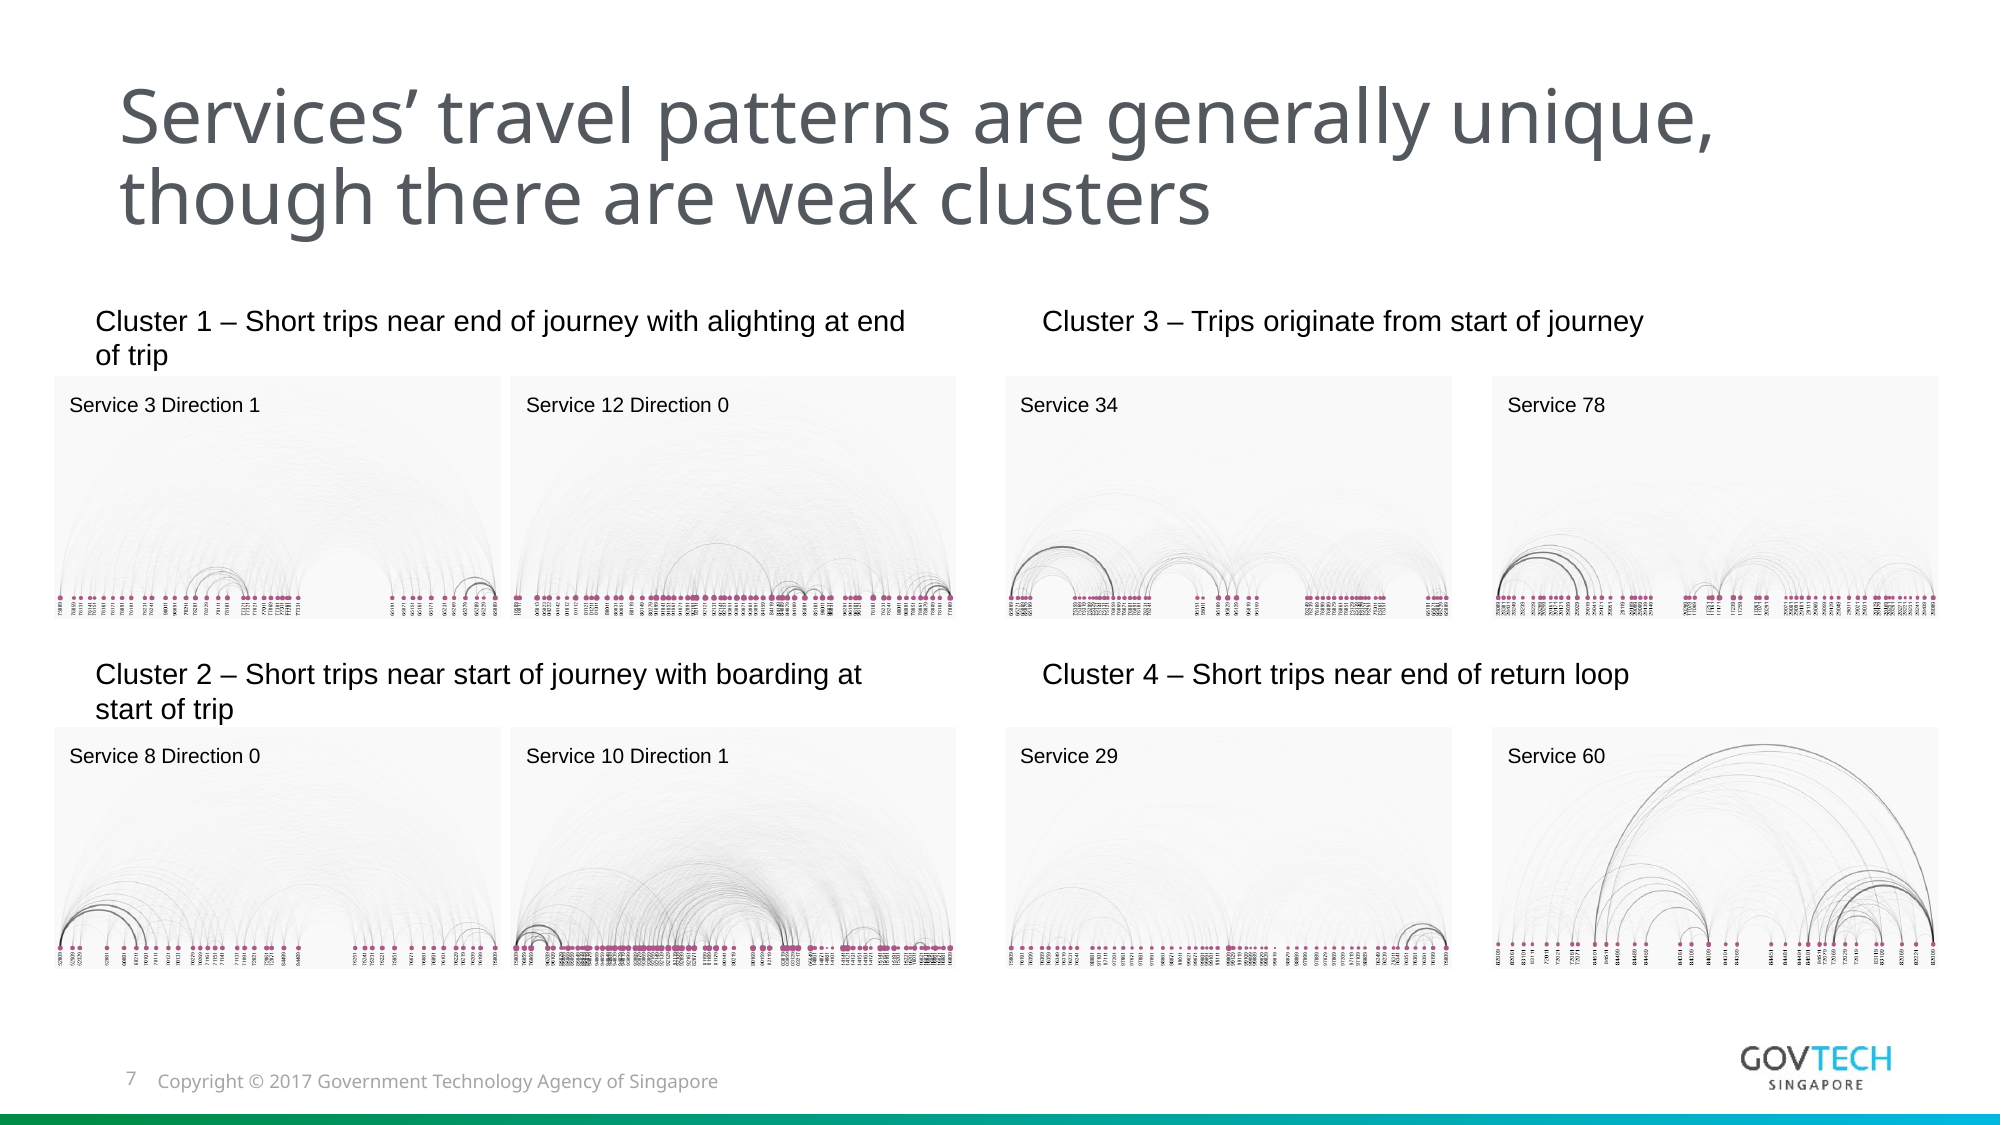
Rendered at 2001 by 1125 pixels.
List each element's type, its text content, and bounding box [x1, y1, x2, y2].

picture [1740, 1046, 1892, 1091]
text_box Cluster 4 – Short trips near end of return loop [1027, 640, 1903, 698]
picture [54, 376, 501, 619]
picture [1492, 376, 1939, 619]
text_box Cluster 1 – Short trips near end of journey with alighting at end of trip [80, 286, 931, 344]
text_box Cluster 2 – Short trips near start of journey with boarding at start of trip [80, 640, 931, 698]
picture [1004, 376, 1452, 619]
picture [509, 376, 957, 619]
picture [509, 727, 957, 970]
slide_number 7 [99, 1062, 164, 1098]
text_box Cluster 3 – Trips originate from start of journey [1027, 286, 1891, 344]
picture [54, 727, 501, 970]
picture [1004, 727, 1452, 970]
title Services’ travel patterns are generally unique, though there are weak clusters [99, 59, 1891, 170]
picture [1492, 727, 1939, 970]
